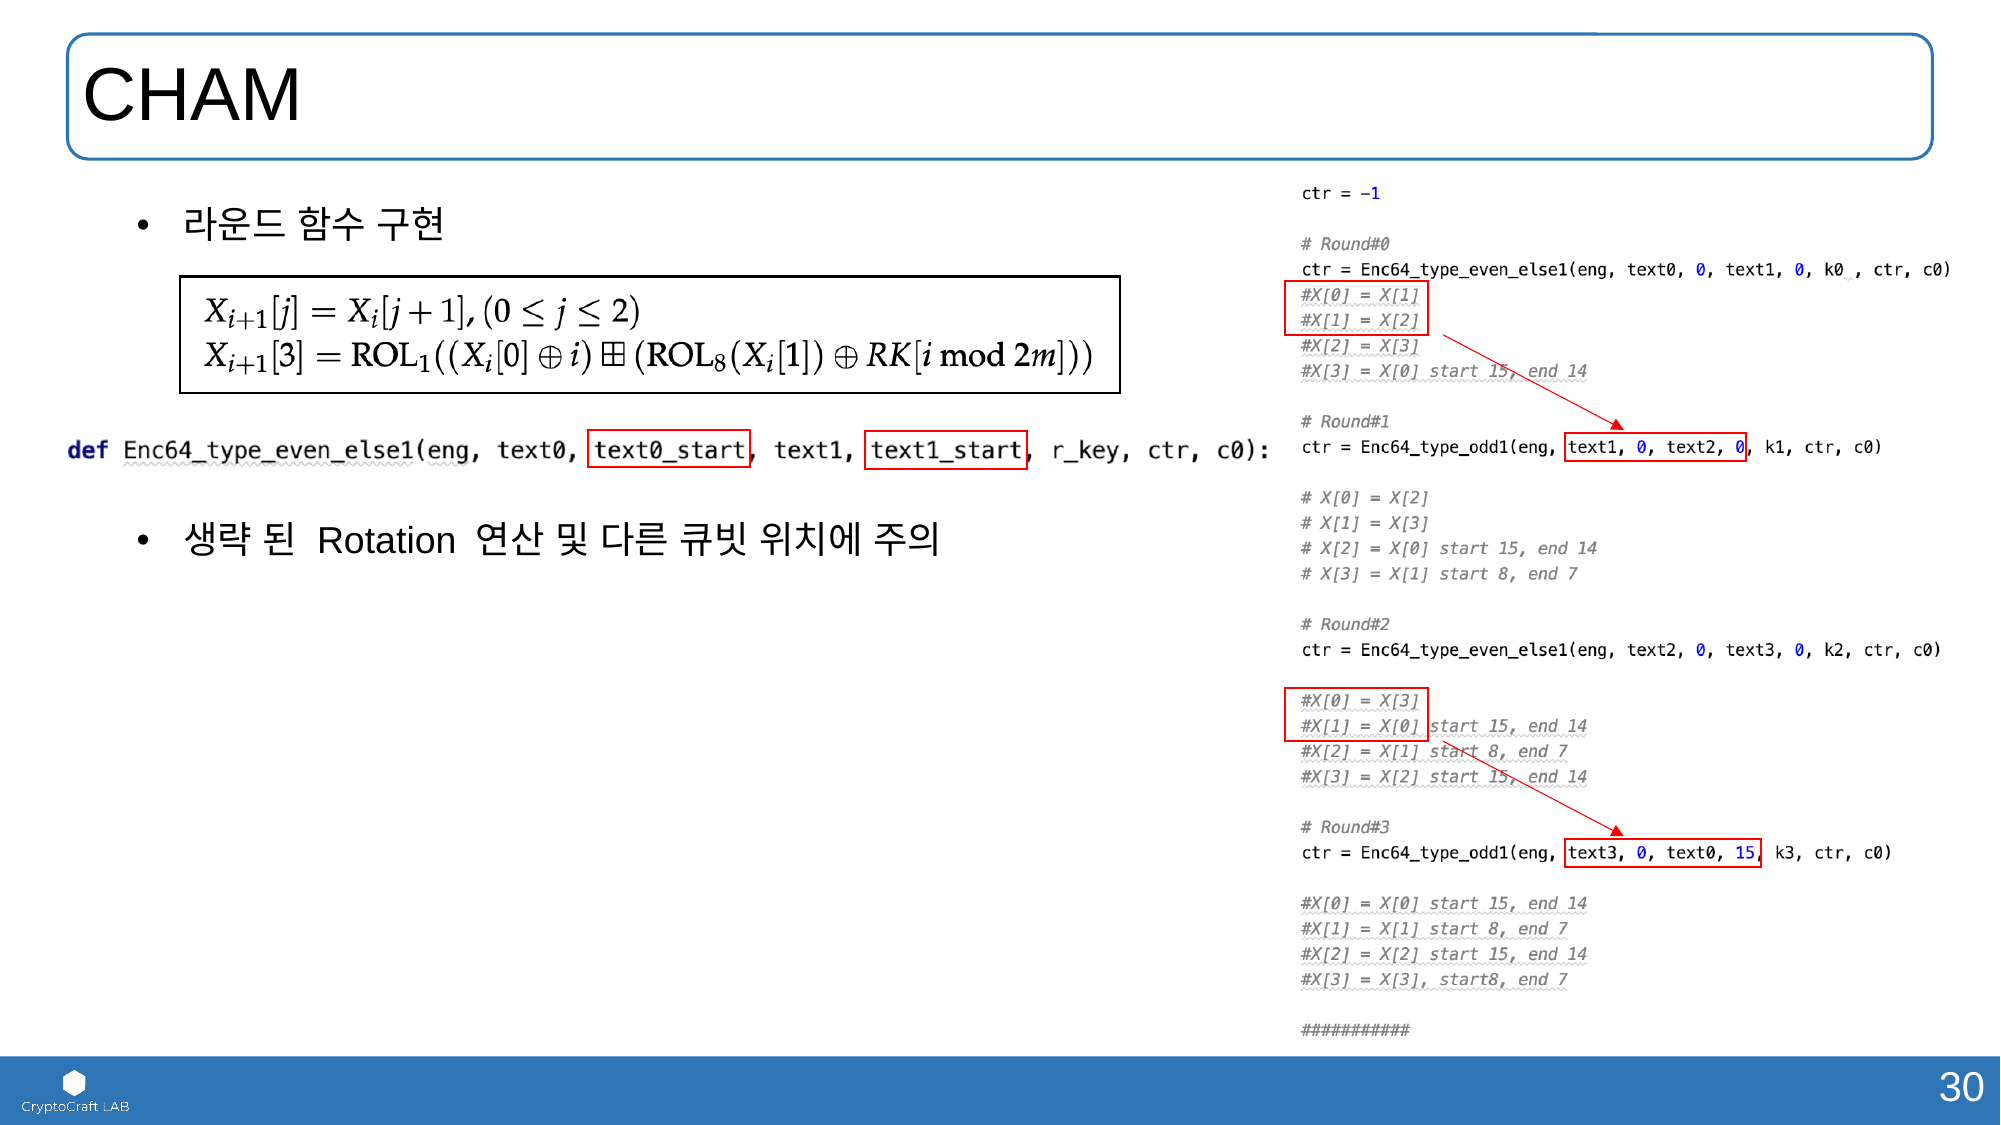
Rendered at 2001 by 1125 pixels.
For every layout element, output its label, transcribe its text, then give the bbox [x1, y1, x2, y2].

picture [1284, 175, 1963, 1054]
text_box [1442, 741, 1624, 837]
picture [192, 281, 1104, 389]
picture [57, 431, 1272, 469]
title CHAM [67, 34, 1933, 160]
text_box [179, 275, 1121, 394]
picture [13, 1061, 138, 1123]
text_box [1442, 334, 1624, 430]
text_box 라운드 함수 구현 생략 된 Rotation 연산 및 다른 큐빗 위치에 주의 [121, 469, 958, 569]
text_box 라운드 함수 구현 생략 된 Rotation 연산 및 다른 큐빗 위치에 주의 [121, 194, 958, 431]
